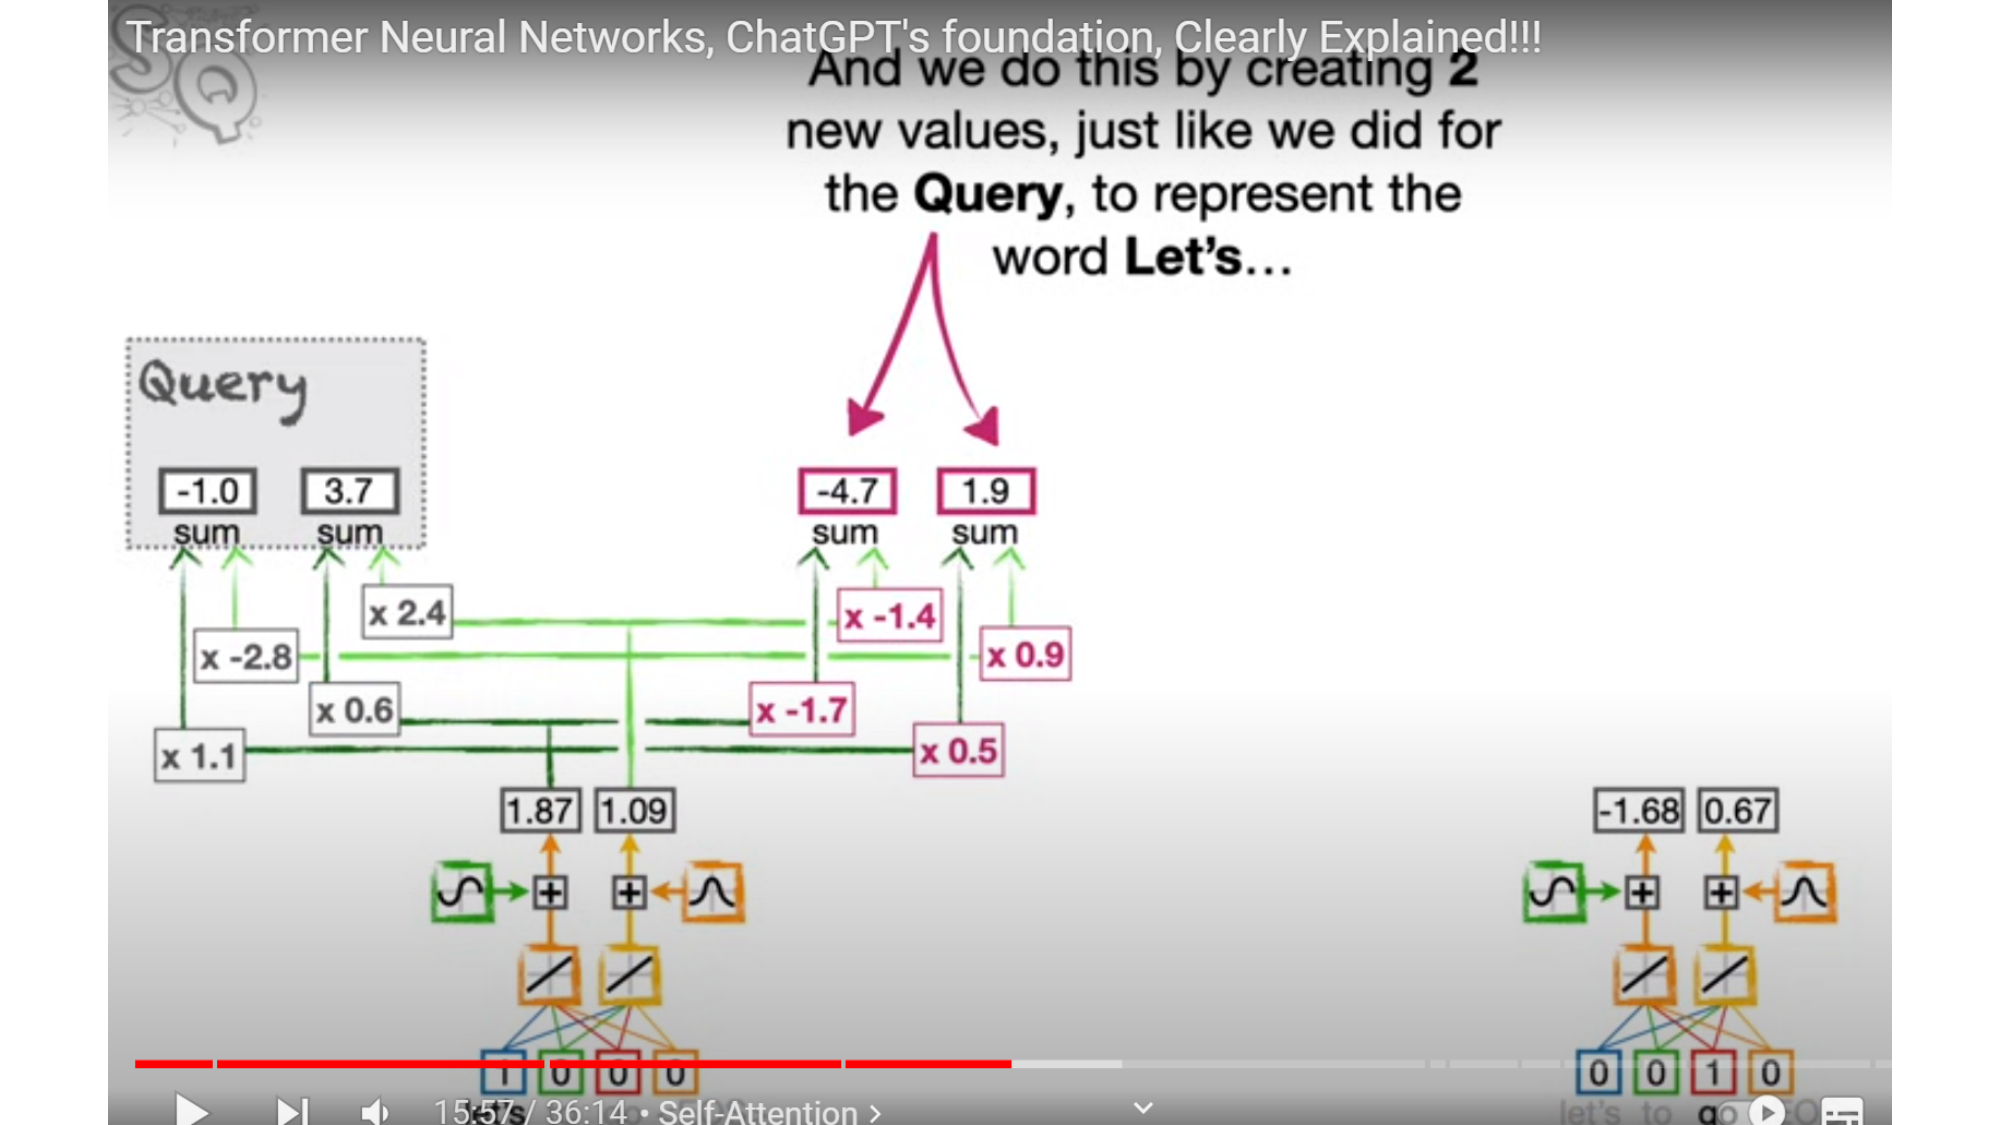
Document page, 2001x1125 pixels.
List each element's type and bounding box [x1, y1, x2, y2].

picture [108, 0, 1892, 1125]
